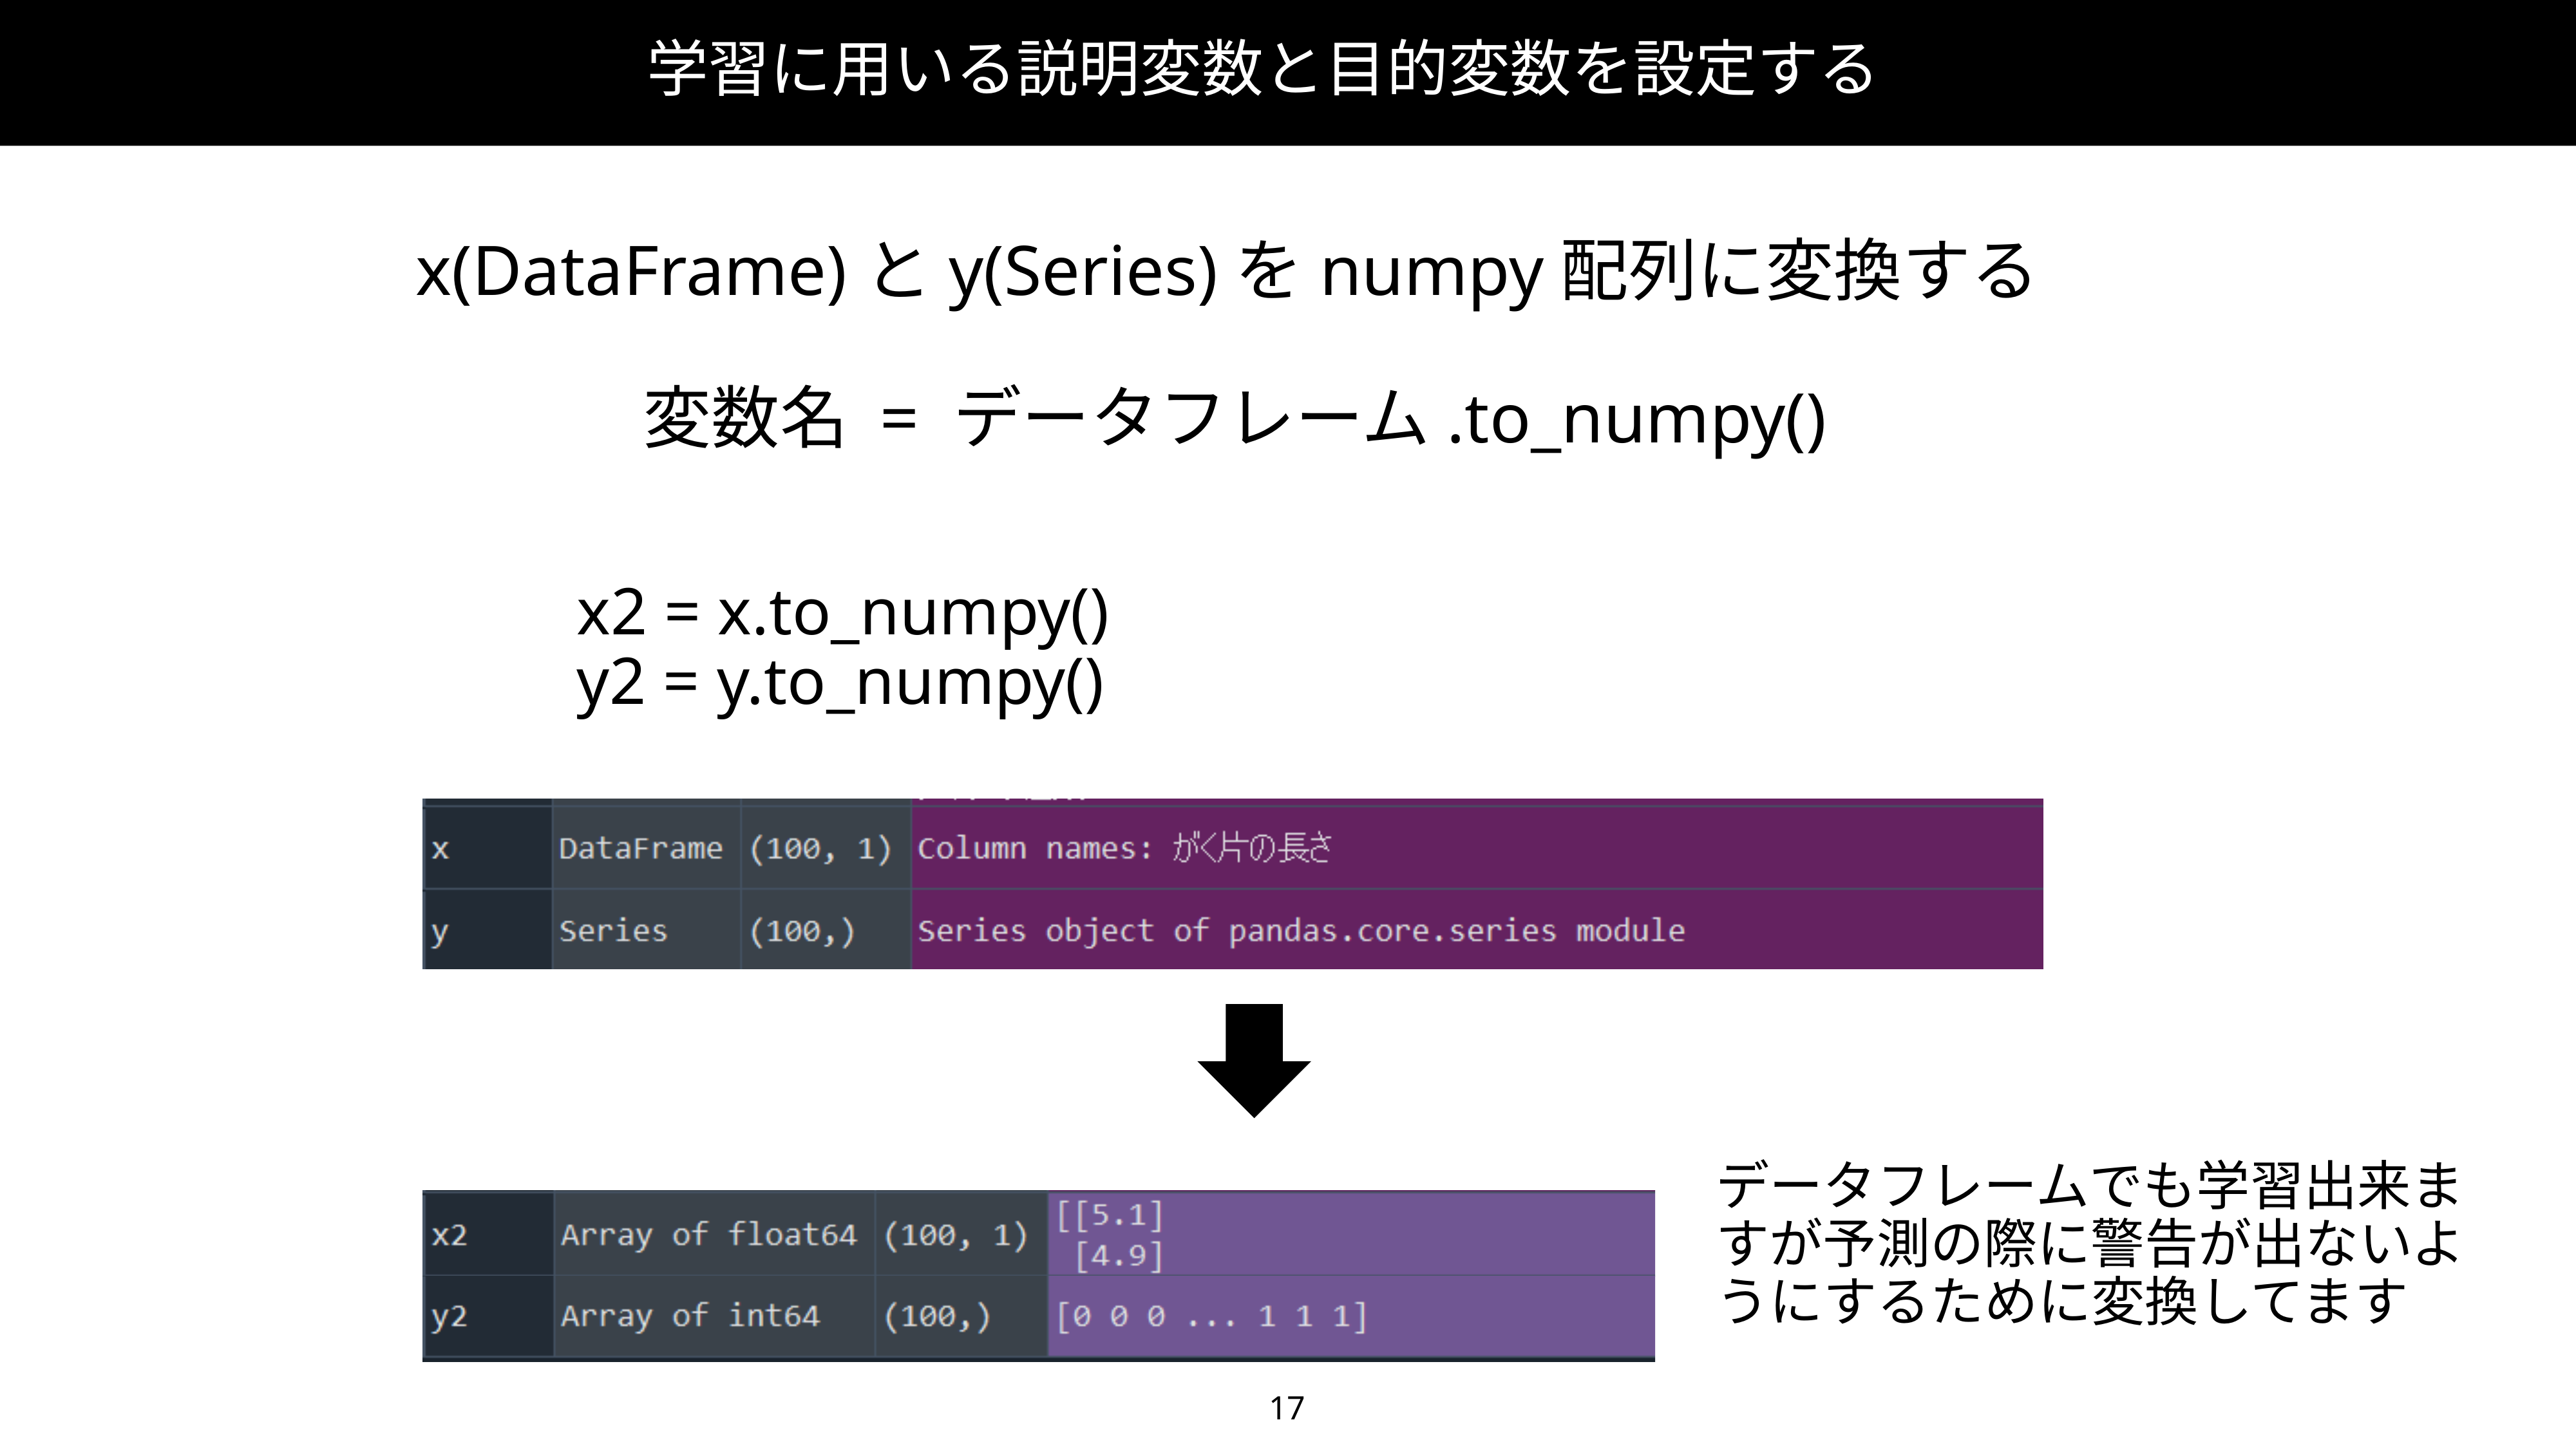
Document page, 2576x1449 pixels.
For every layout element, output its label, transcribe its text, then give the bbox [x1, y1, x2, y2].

picture [422, 799, 2043, 970]
text_box データフレームでも学習出来ますが予測の際に警告が出ないようにするために変換してます [1706, 1154, 2494, 1396]
slide_number 17 [1263, 1381, 1312, 1431]
text_box 学習に用いる説明変数と目的変数を設定する [641, 32, 1886, 110]
text_box [1197, 1004, 1312, 1119]
text_box x(DataFrame)とy(Series)をnumpy配列に変換する 変数名 = データフレーム.to_numpy() [410, 231, 2060, 463]
text_box [0, 0, 2576, 146]
picture [422, 1189, 1656, 1362]
text_box x2 = x.to_numpy() y2 = y.to_numpy() [567, 574, 1856, 723]
